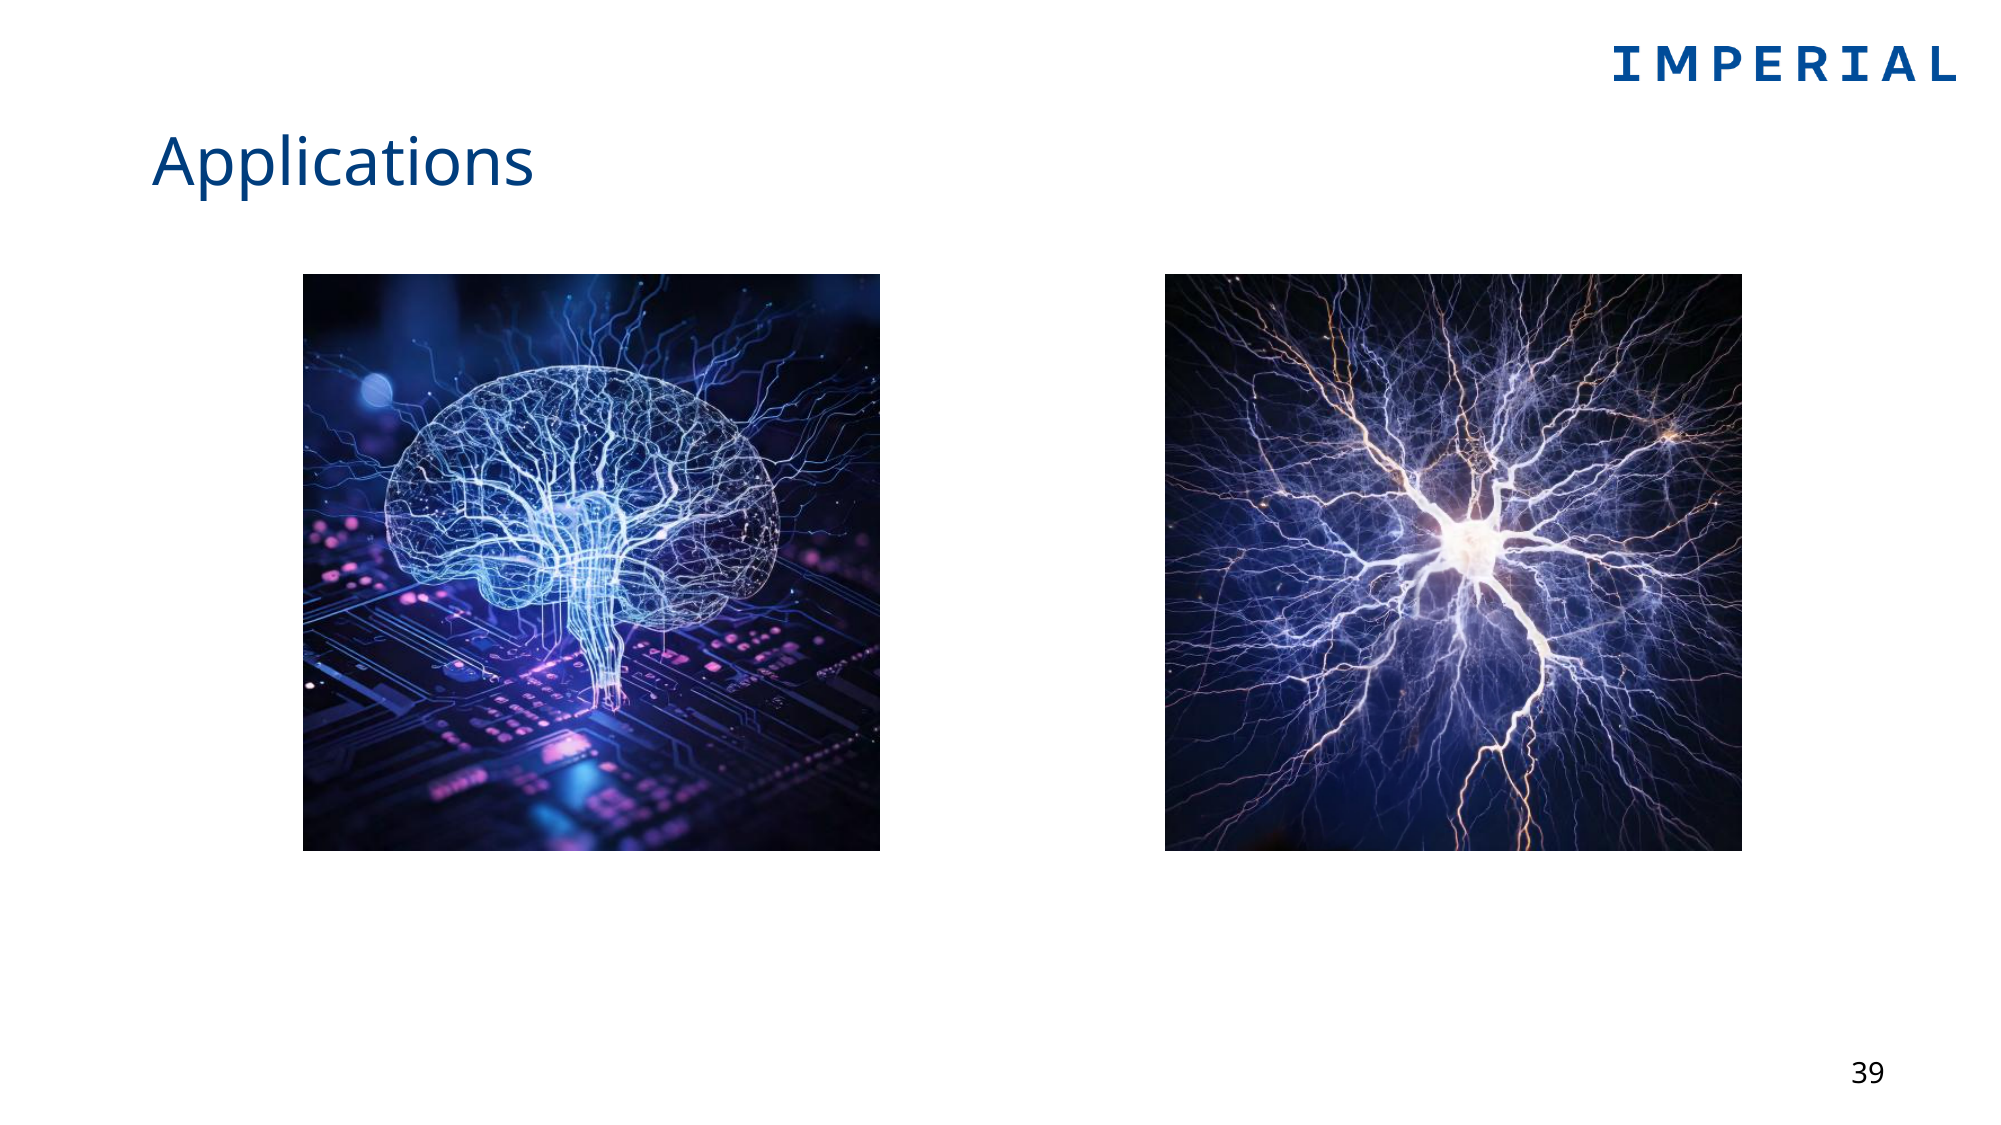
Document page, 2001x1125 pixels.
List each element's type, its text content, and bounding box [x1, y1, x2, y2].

picture [1165, 274, 1742, 851]
slide_number 39 [1433, 1046, 1901, 1103]
list Applications [137, 90, 1260, 207]
picture [1614, 46, 1956, 81]
picture [302, 274, 880, 851]
